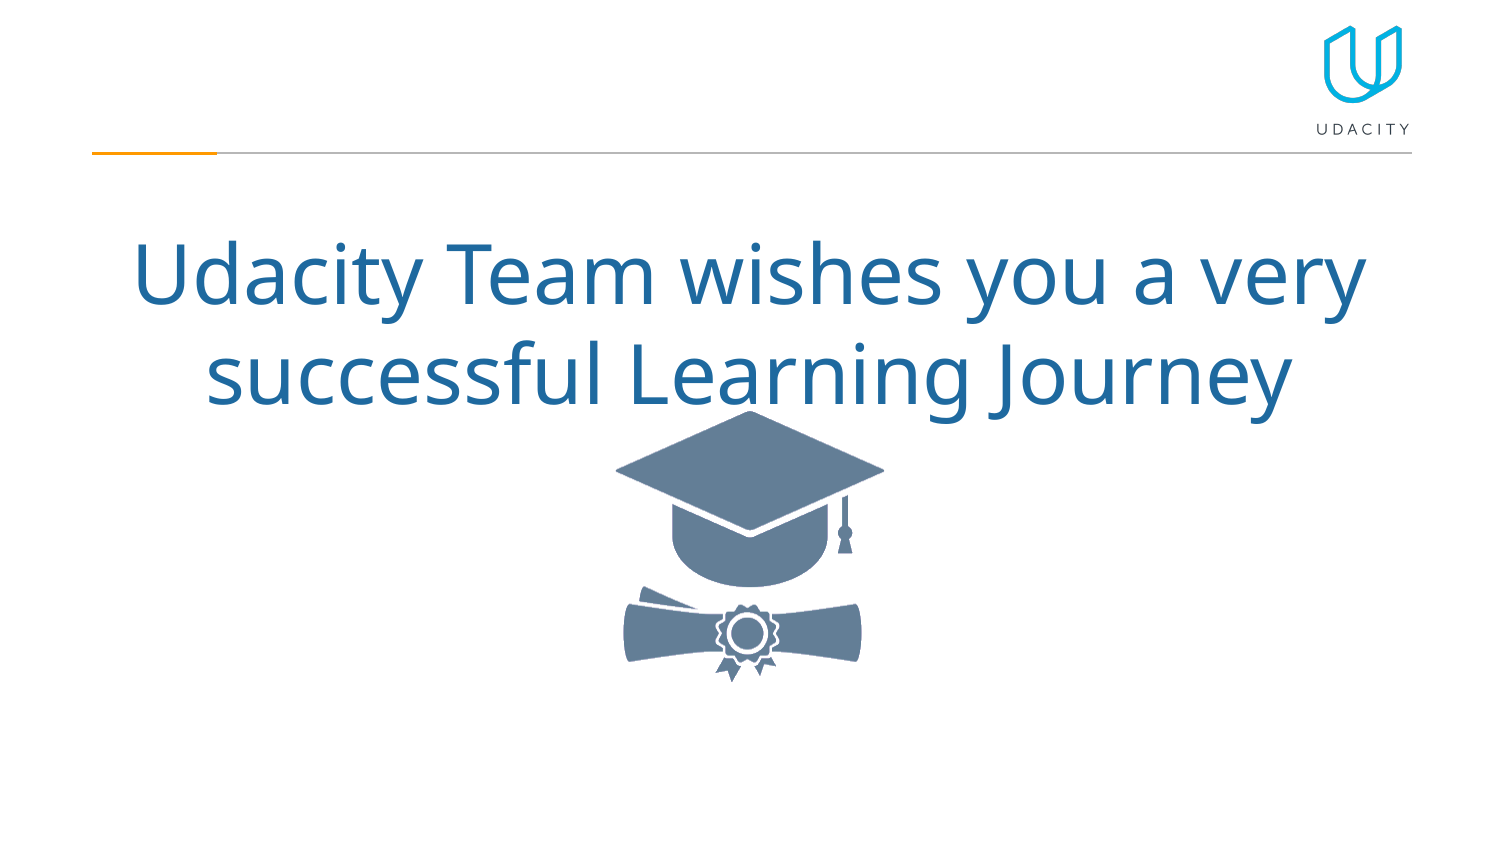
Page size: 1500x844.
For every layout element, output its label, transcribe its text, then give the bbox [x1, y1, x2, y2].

picture [1233, 12, 1493, 148]
text_box [615, 411, 885, 682]
title Udacity Team wishes you a very successful Learning Journey [29, 205, 1471, 370]
